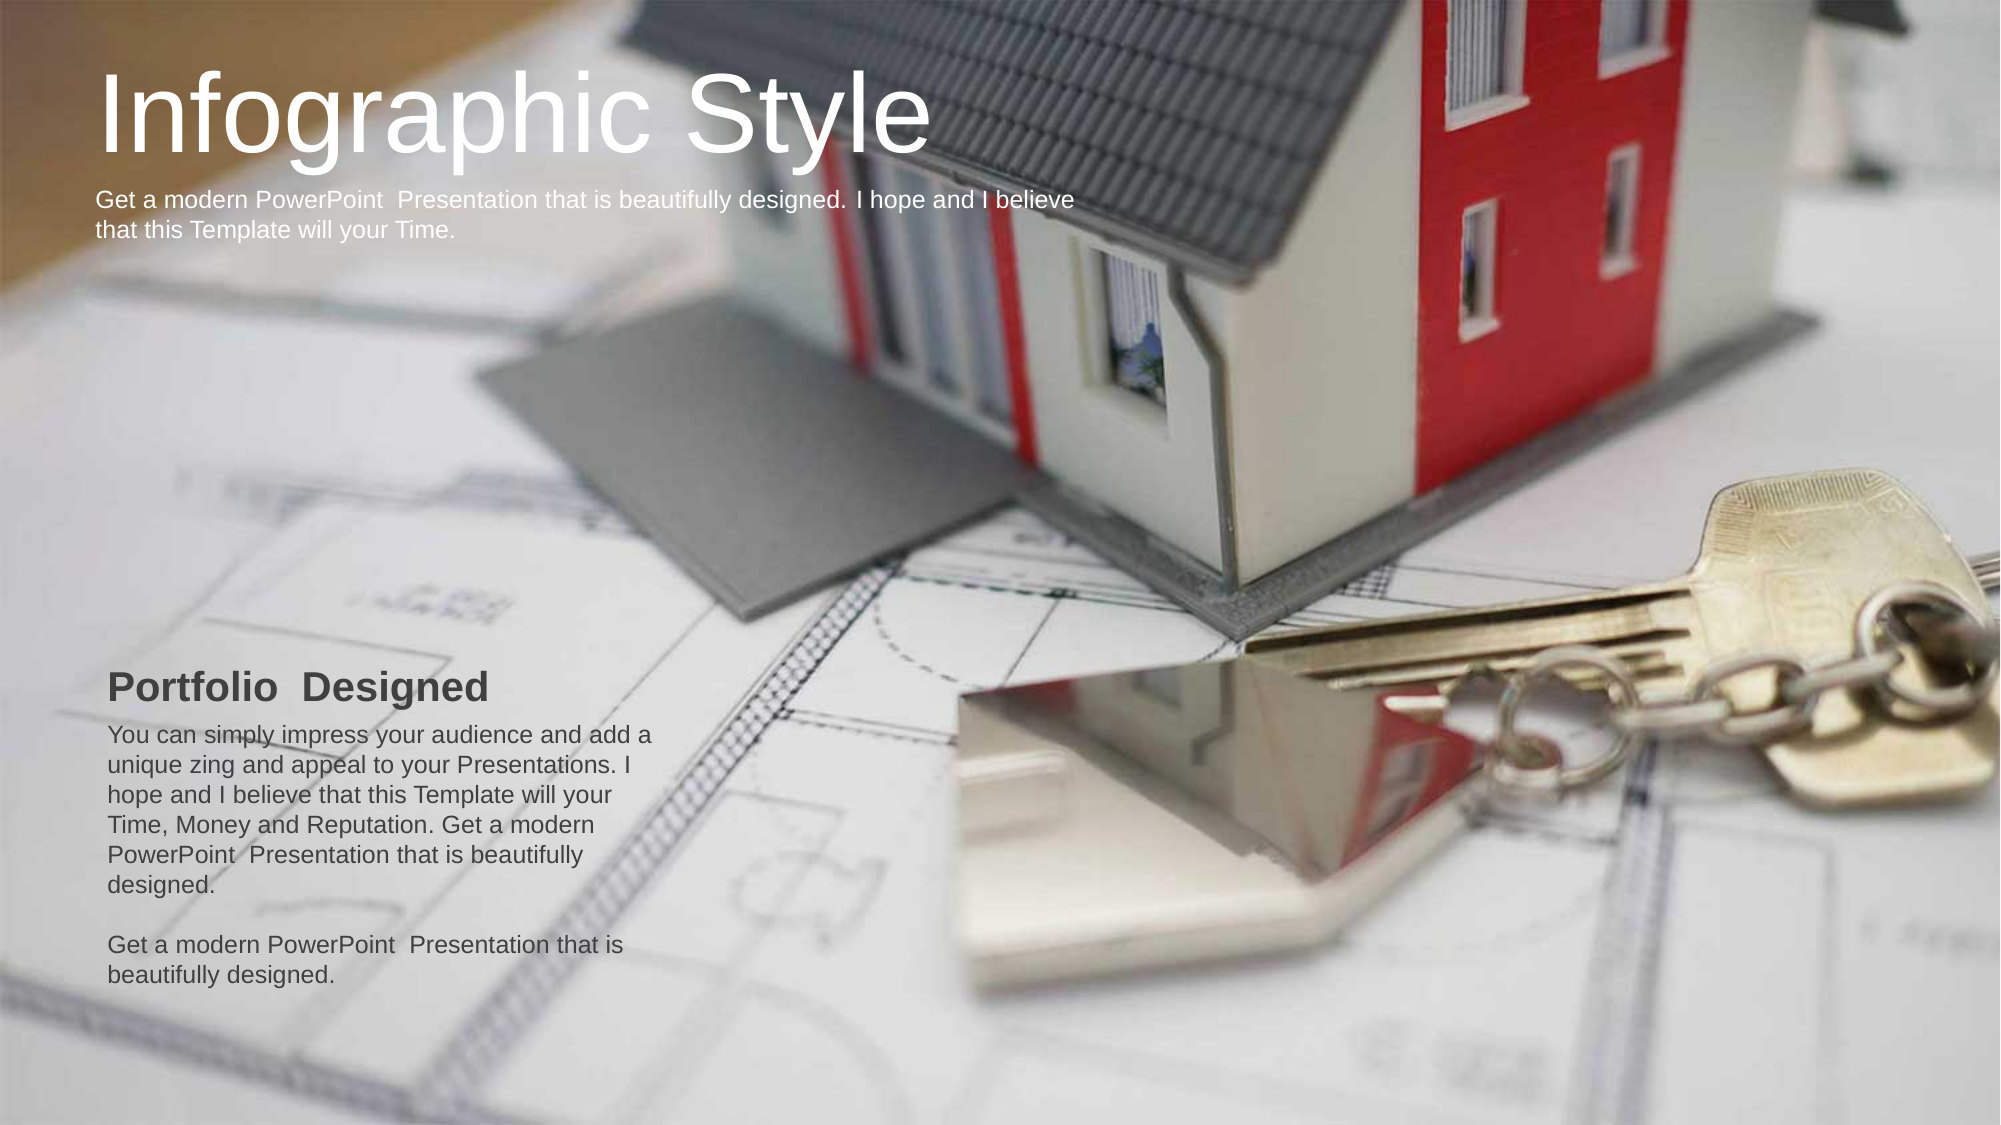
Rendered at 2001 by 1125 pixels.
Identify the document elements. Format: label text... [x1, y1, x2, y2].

text_box Infographic Style [81, 33, 1098, 183]
picture [0, 0, 2001, 1125]
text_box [92, 652, 683, 1000]
text_box Get a modern PowerPoint Presentation that is beautifully designed. I hope and I believe that this Template will your Time. [80, 176, 1092, 252]
